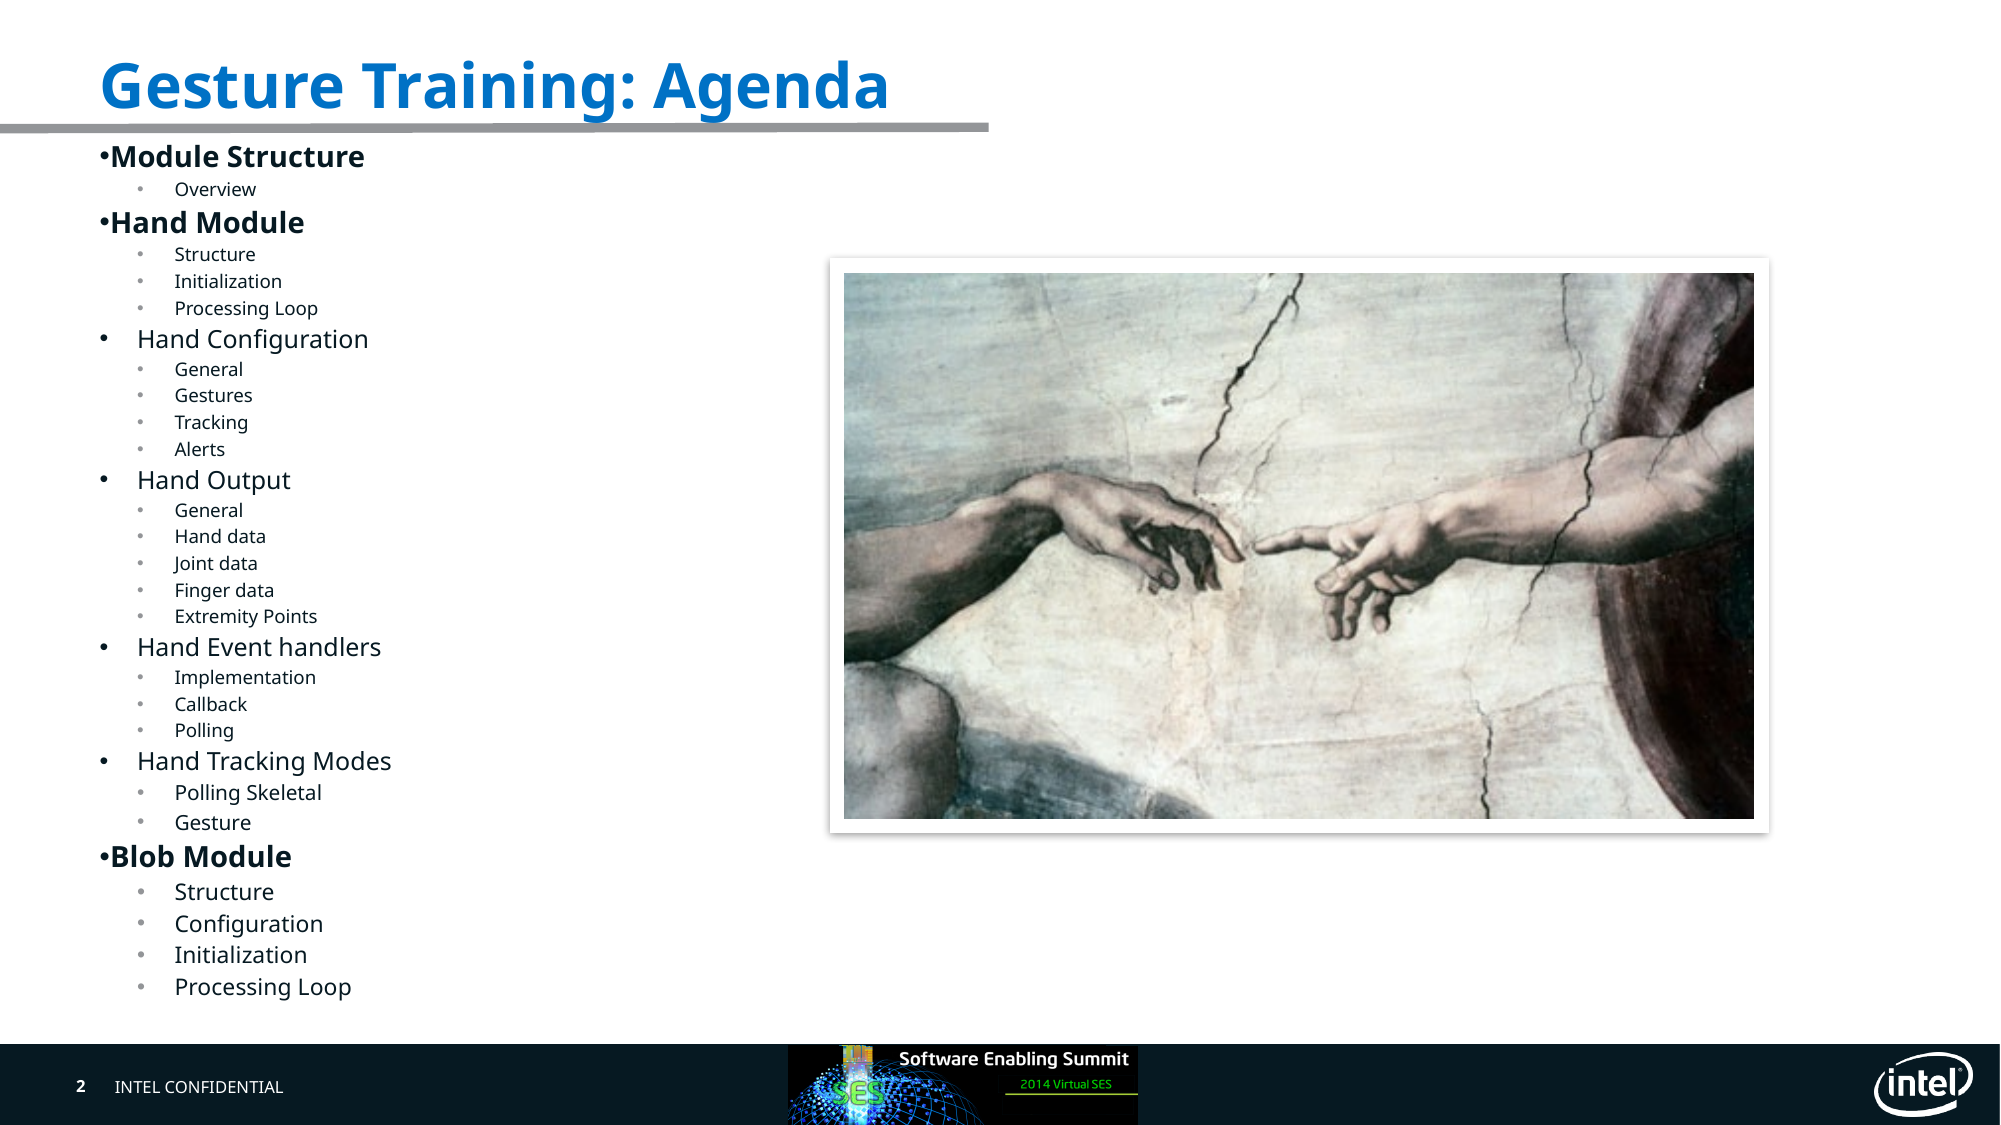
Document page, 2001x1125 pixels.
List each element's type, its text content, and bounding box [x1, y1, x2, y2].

slide_number 2 [0, 1069, 101, 1106]
picture [788, 1045, 1138, 1125]
picture [843, 272, 1755, 819]
list Module Structure Overview Hand Module Structure Initialization Processing Loop Hand Configuration General Gestures Tracking Alerts Hand Output General Hand data Joint data Finger data Extremity Points Hand Event handlers Implementation Callback Polling Hand Tracking Modes Polling Skeletal Gesture Blob Module Structure Configuration Initialization Processing Loop [99, 138, 1902, 1040]
picture [1874, 1052, 1973, 1117]
title Gesture Training: Agenda [99, 67, 1900, 138]
